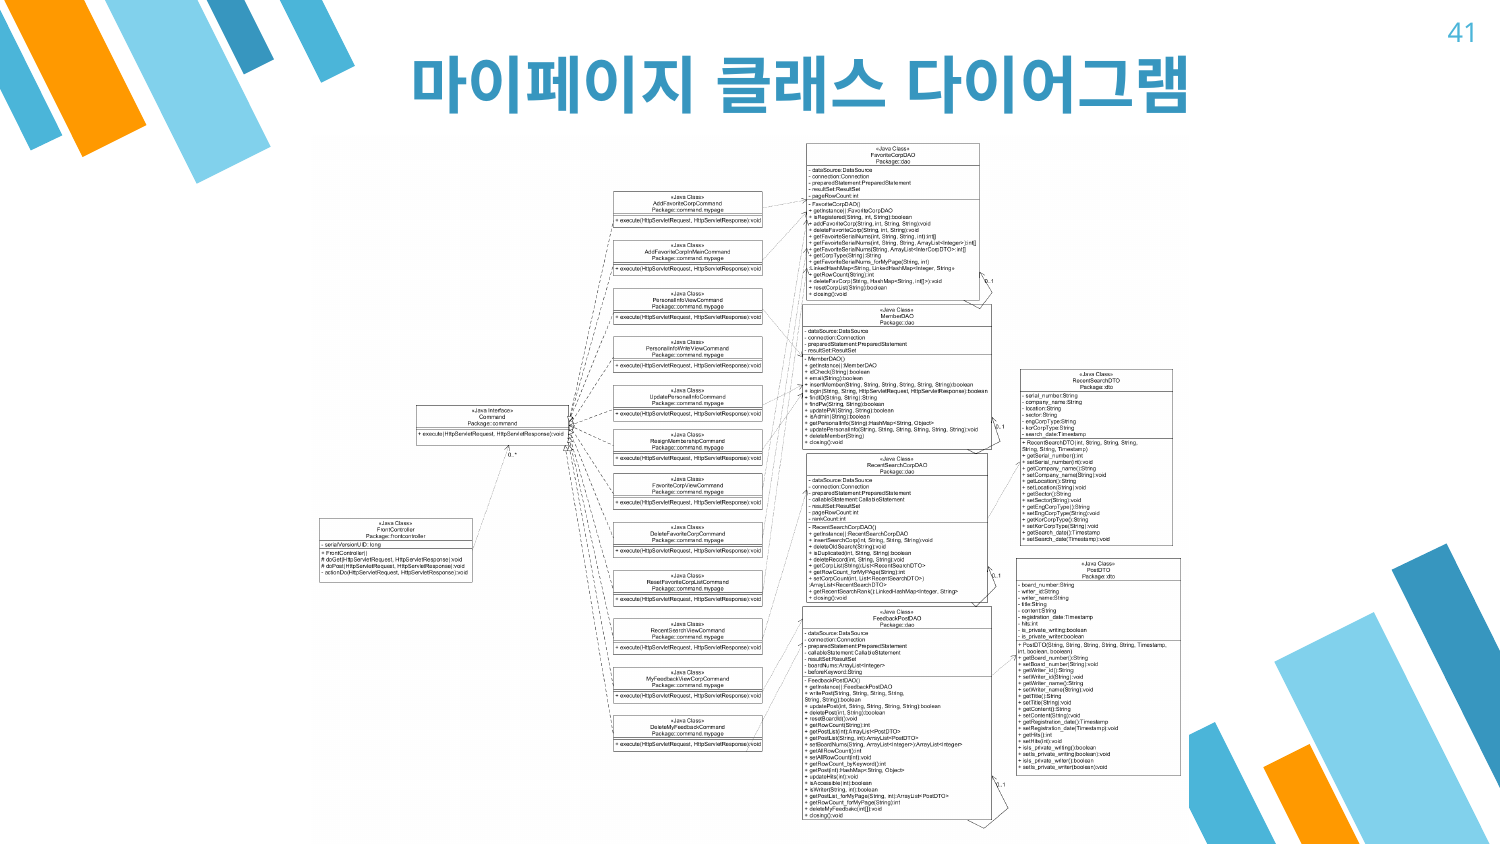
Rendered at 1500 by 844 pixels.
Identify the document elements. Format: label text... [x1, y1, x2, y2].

title 마이페이지 클래스 다이어그램 [395, 24, 1341, 136]
picture [311, 135, 1189, 844]
slide_number 41 [1403, 0, 1494, 65]
